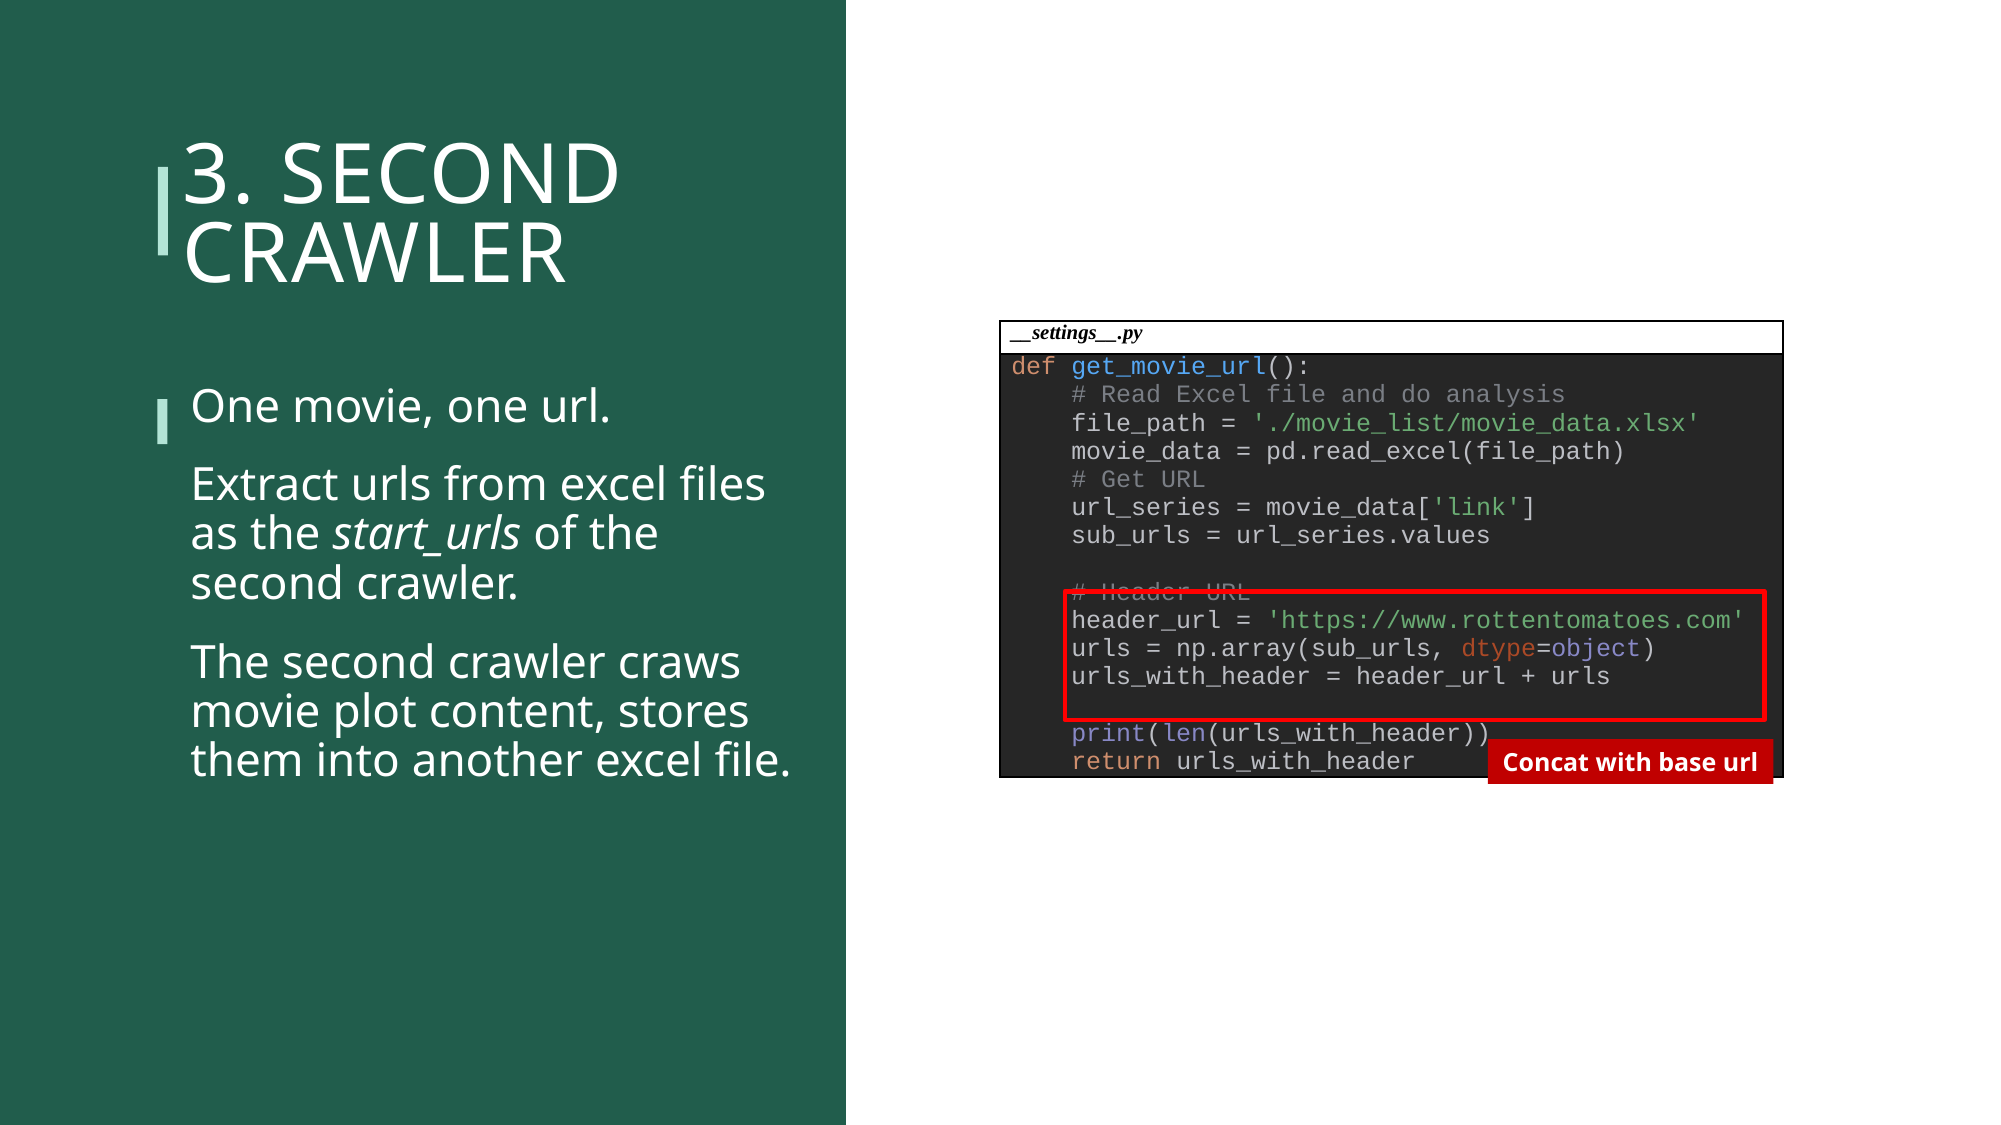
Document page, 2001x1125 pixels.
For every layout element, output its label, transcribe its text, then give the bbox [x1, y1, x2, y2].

text_box [1064, 590, 1766, 721]
list One movie, one url. Extract urls from excel files as the start_urls of the second crawler. The second crawler craws movie plot content, stores them into another excel file. [168, 375, 810, 1035]
text_box Concat with base url [1487, 739, 1774, 784]
title 3. Second Crawler [168, 96, 795, 342]
table_header __settings__.py [1001, 322, 1782, 353]
table_cell def get_movie_url(): # Read Excel file and do analysis file_path = './movie_list/movie_data.xlsx' movie_data = pd.read_excel(file_path) # Get URL url_series = movie_data['link'] sub_urls = url_series.values # Header URL header_url = 'https://www.rottentomatoes.com' urls = np.array(sub_urls, dtype=object) urls_with_header = header_url + urls print(len(urls_with_header)) return urls_with_header [1001, 355, 1782, 776]
